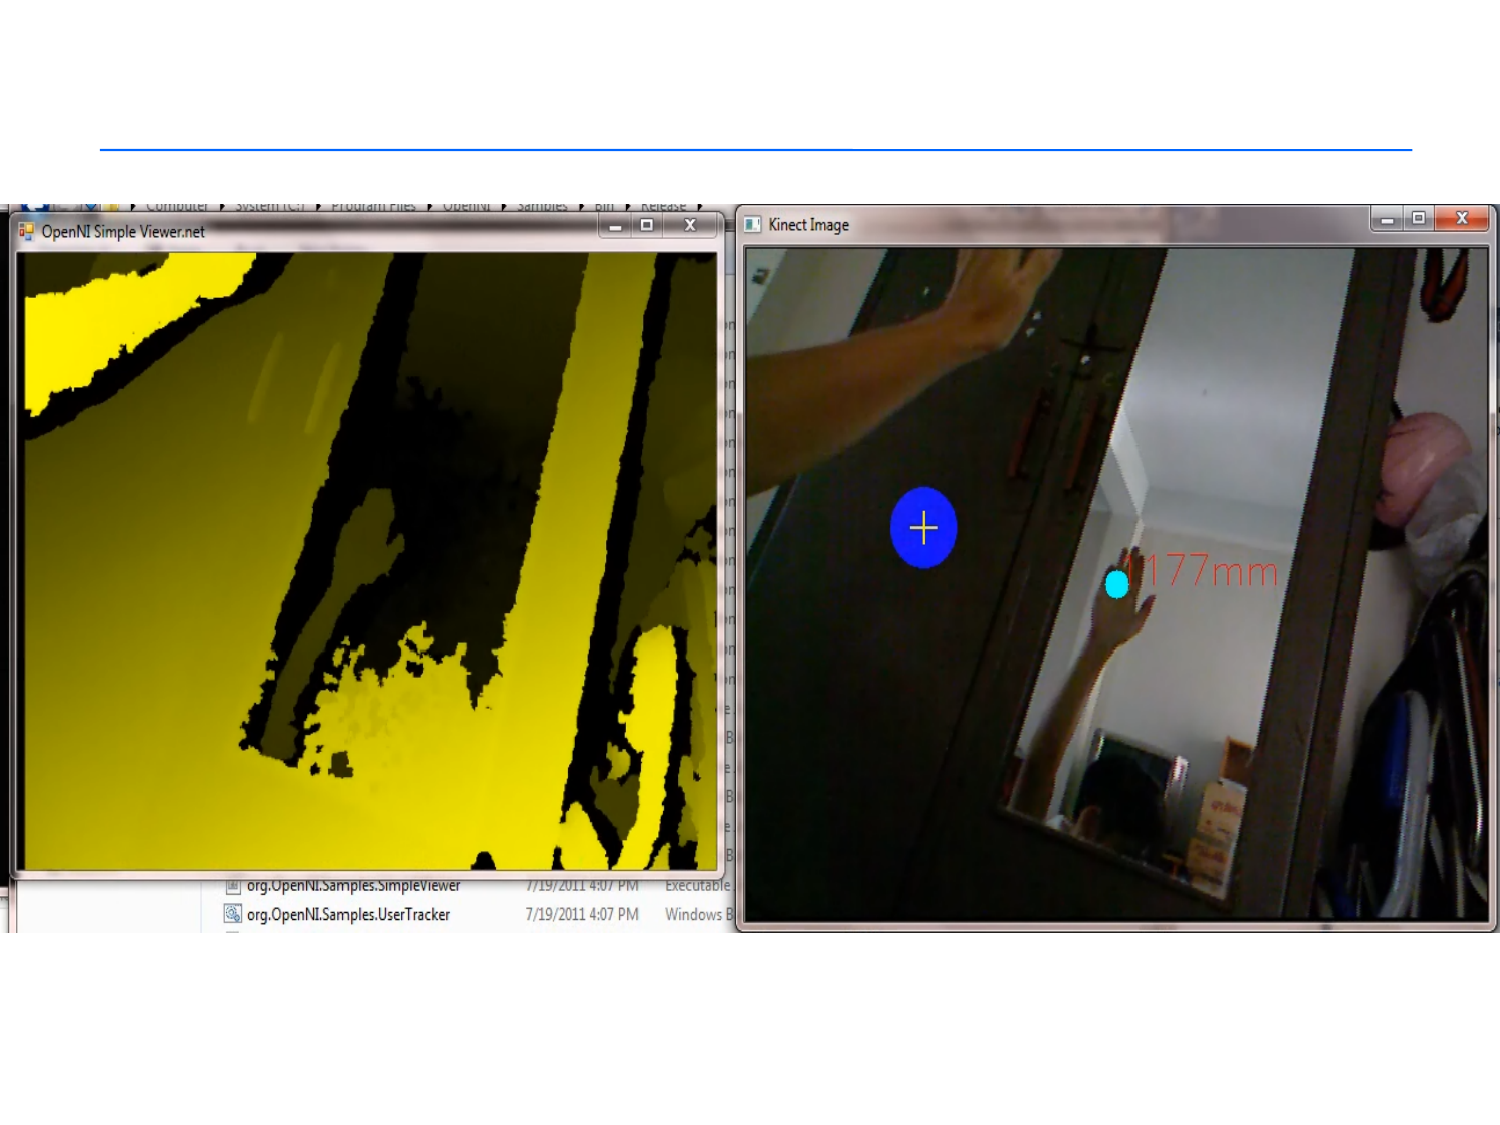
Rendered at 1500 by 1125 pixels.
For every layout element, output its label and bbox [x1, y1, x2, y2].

list [0, 204, 1500, 933]
